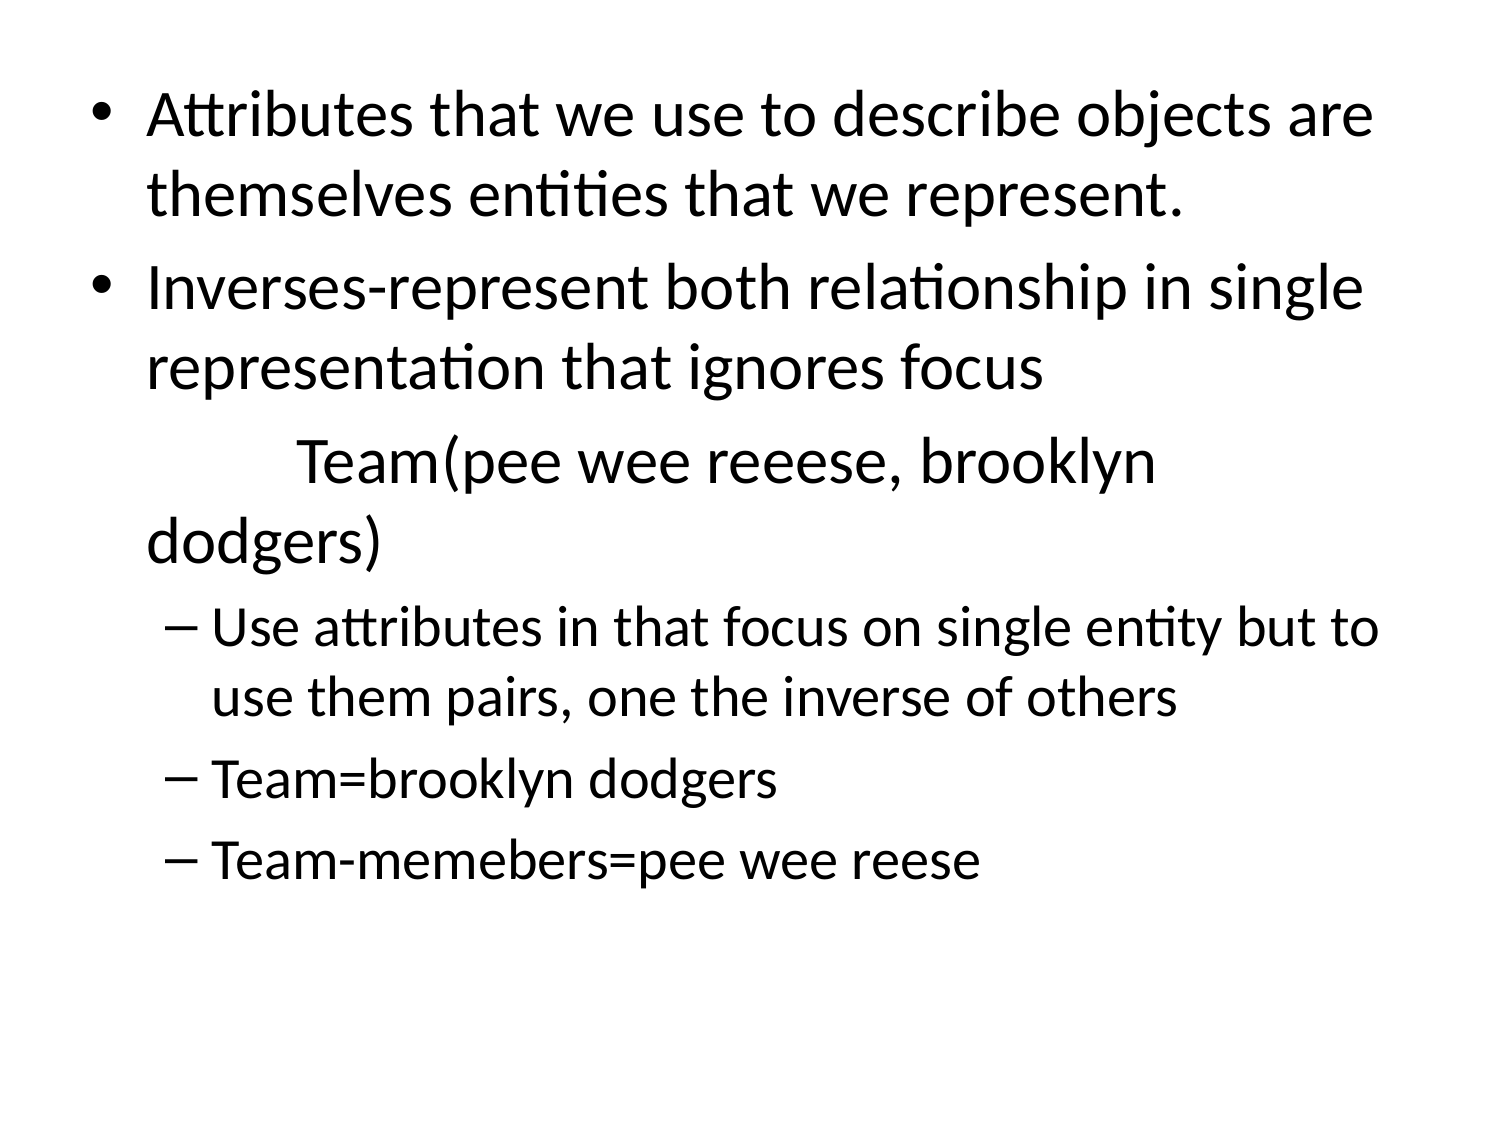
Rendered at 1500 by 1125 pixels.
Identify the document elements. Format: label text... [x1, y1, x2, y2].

list Attributes that we use to describe objects are themselves entities that we represent. Inverses-represent both relationship in single representation that ignores focus Team(pee wee reeese, brooklyn dodgers) Use attributes in that focus on single entity but to use them pairs, one the inverse of others Team=brooklyn dodgers Team-memebers=pee wee reese [75, 62, 1425, 1005]
